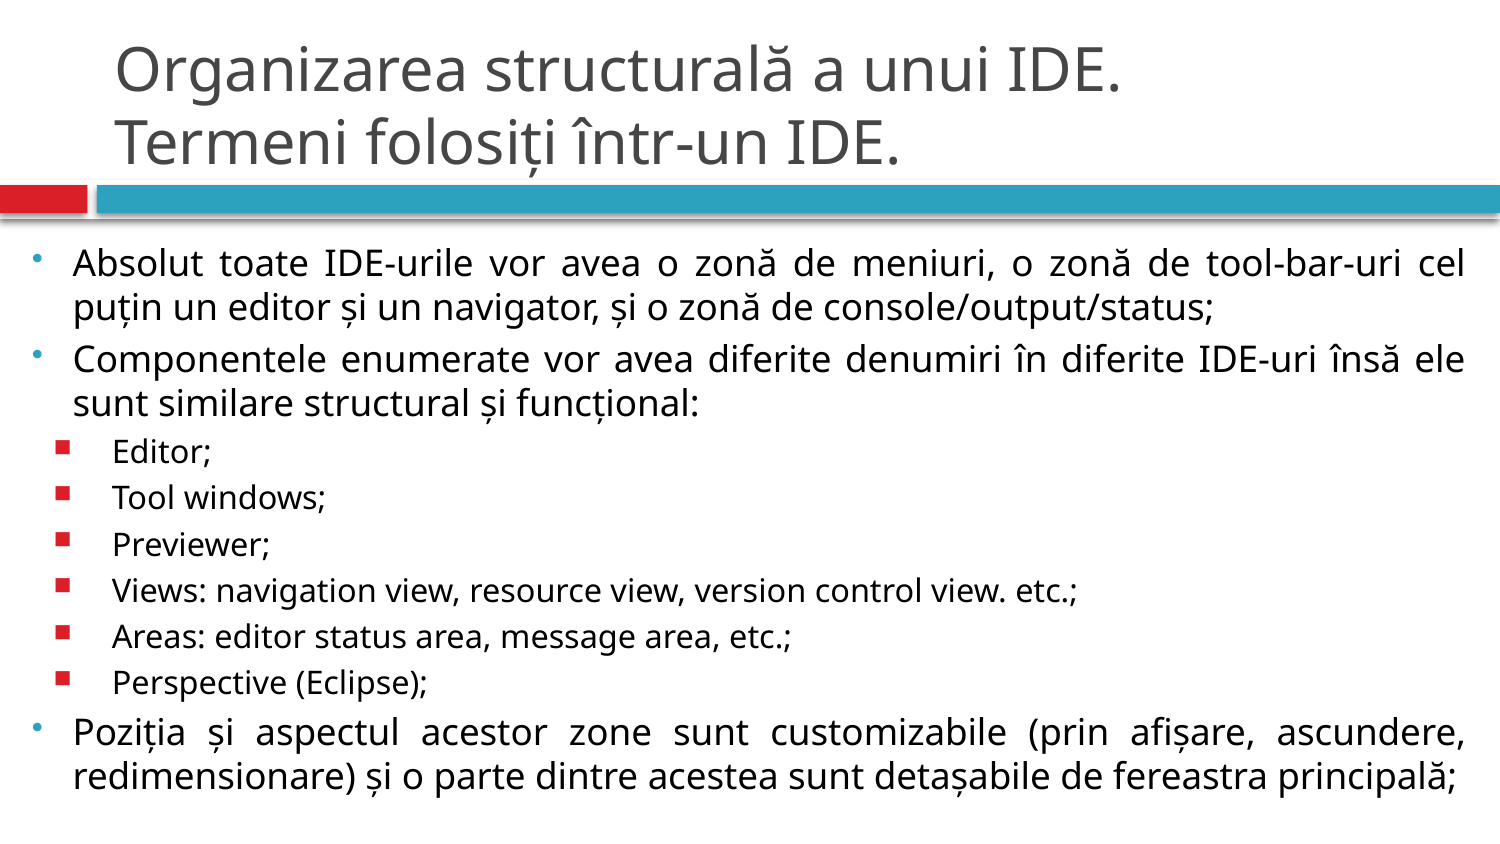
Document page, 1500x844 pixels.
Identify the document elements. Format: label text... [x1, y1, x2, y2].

list Absolut toate IDE-urile vor avea o zonă de meniuri, o zonă de tool-bar-uri cel puțin un editor și un navigator, și o zonă de console/output/status; Componentele enumerate vor avea diferite denumiri în diferite IDE-uri însă ele sunt similare structural și funcțional: Editor; Tool windows; Previewer; Views: navigation view, resource view, version control view. etc.; Areas: editor status area, message area, etc.; Perspective (Eclipse); Poziția și aspectul acestor zone sunt customizabile (prin afișare, ascundere, redimensionare) și o parte dintre acestea sunt detașabile de fereastra principală; [18, 232, 1483, 836]
title Organizarea structurală a unui IDE. Termeni folosiți într-un IDE. [99, 19, 1438, 185]
